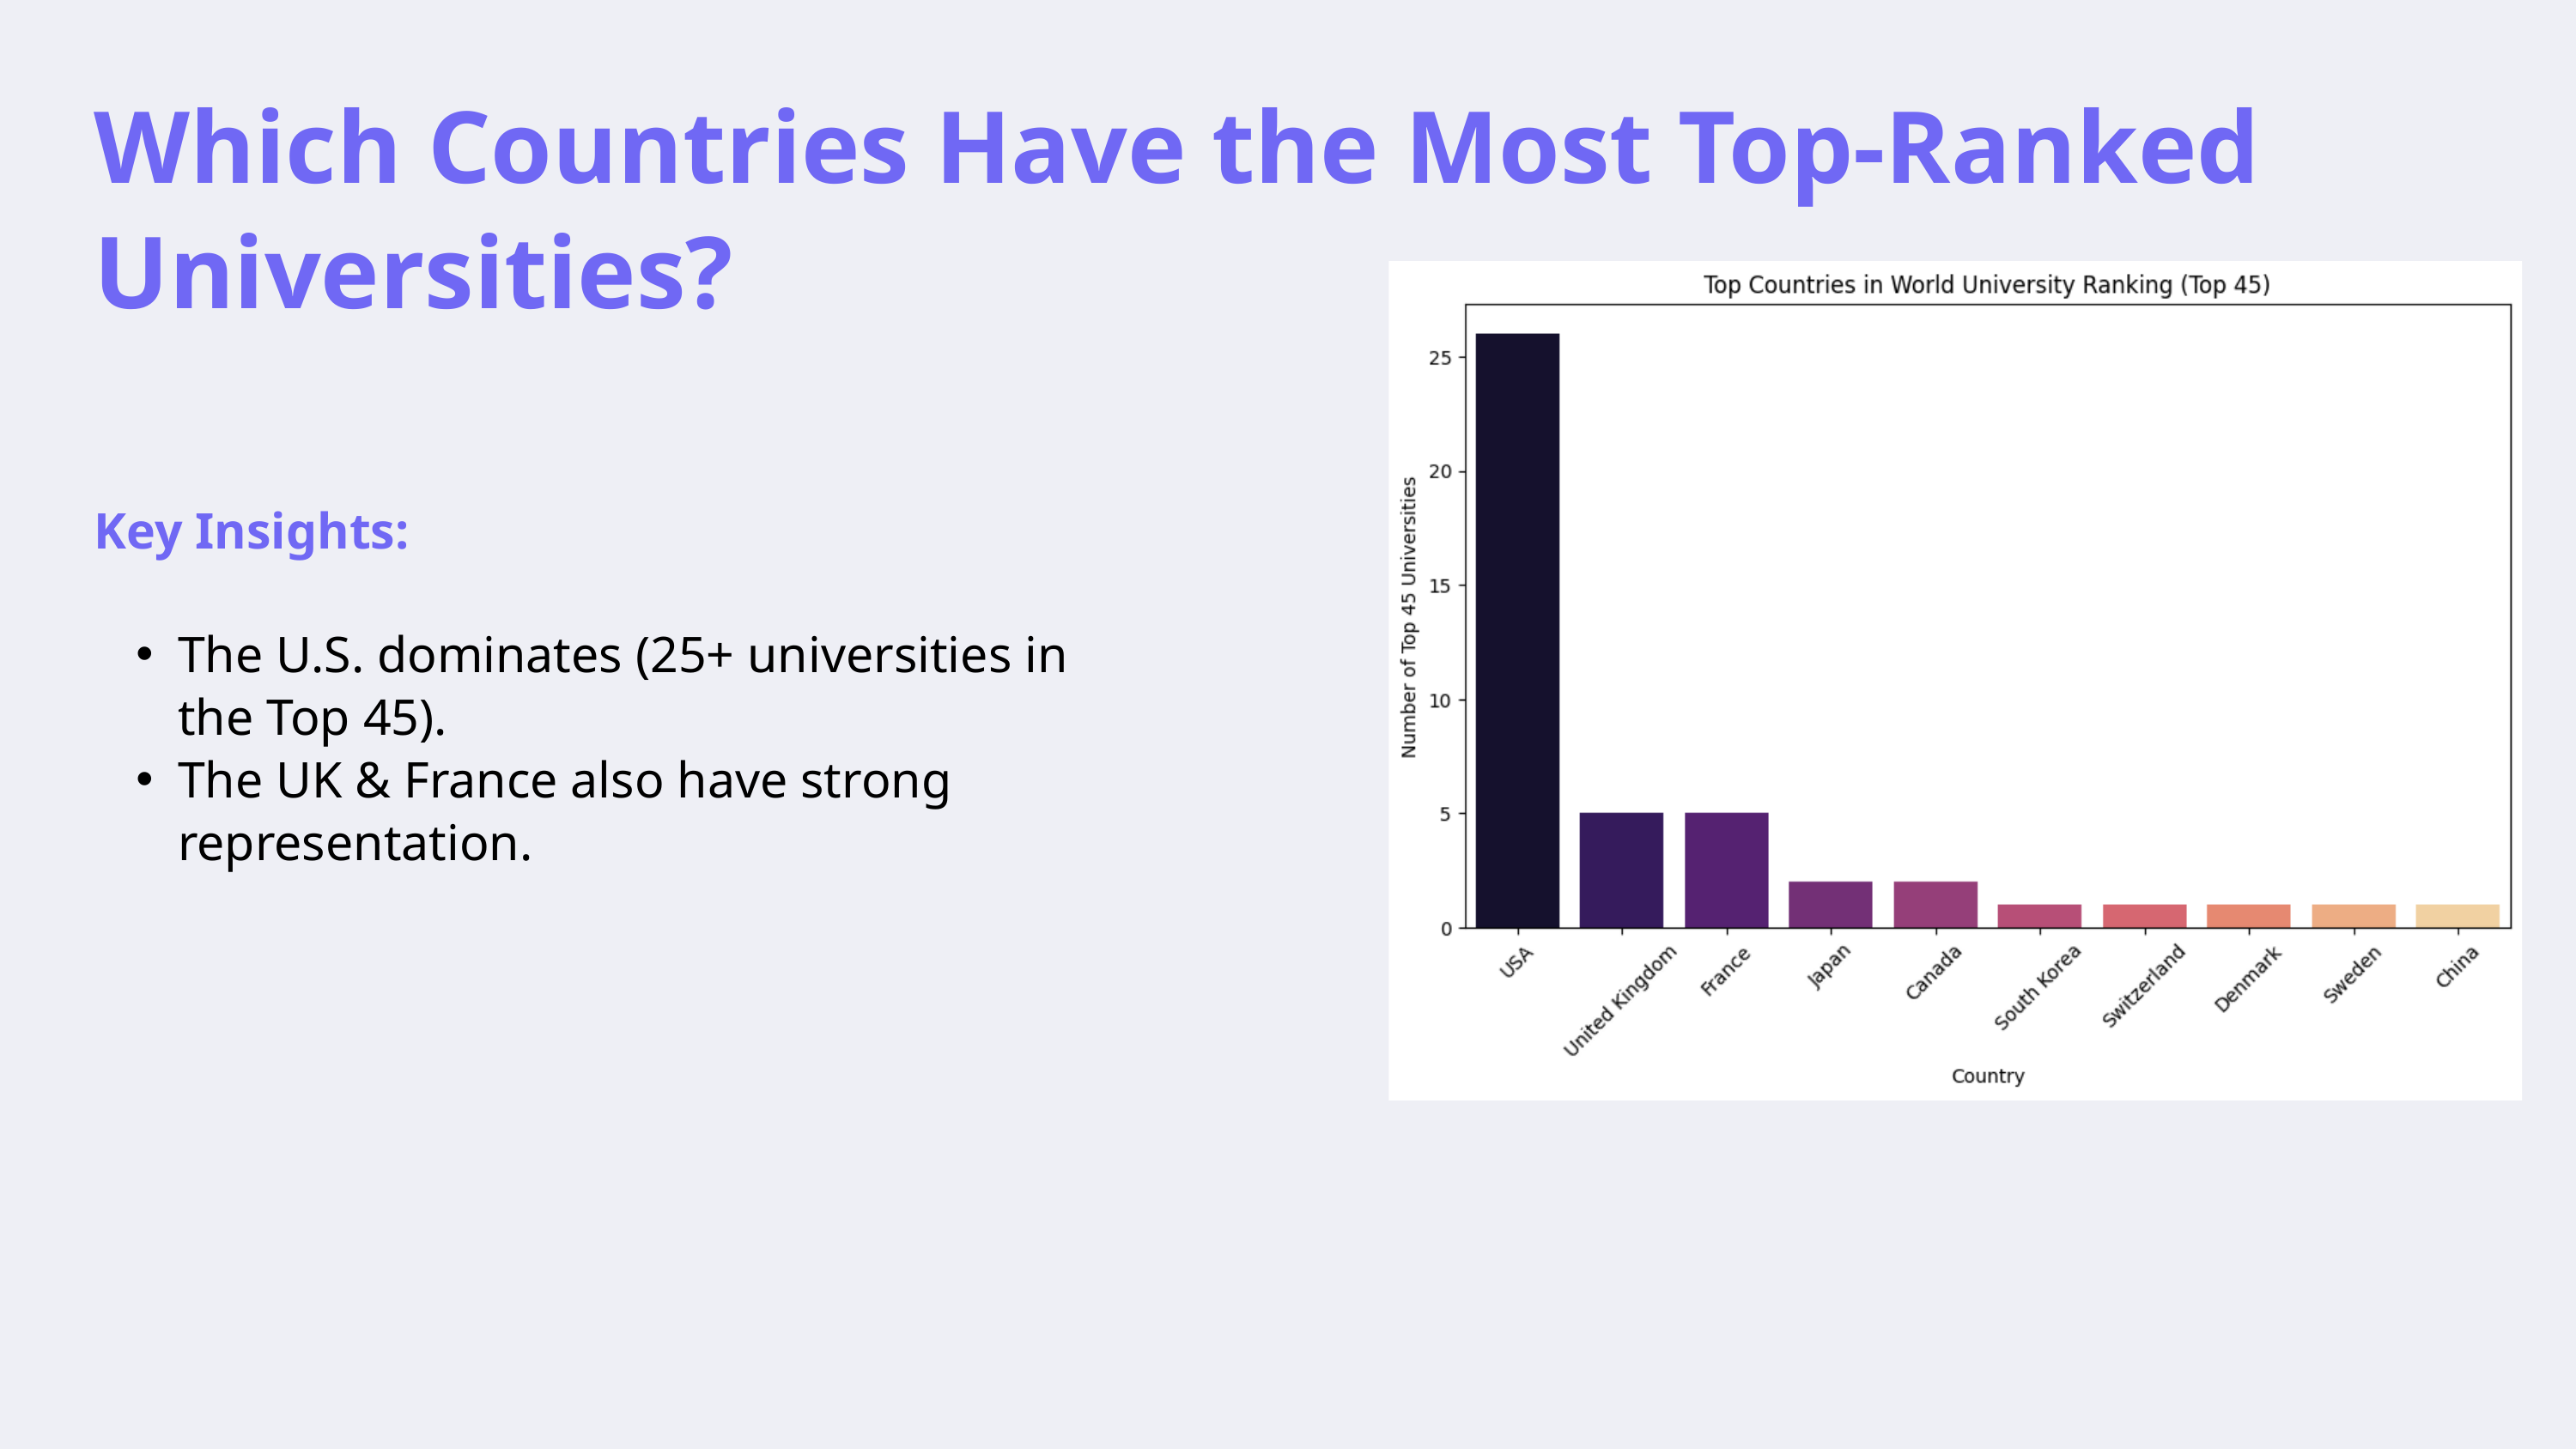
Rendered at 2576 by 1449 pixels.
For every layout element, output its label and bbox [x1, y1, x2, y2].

text_box [94, 84, 2482, 370]
text_box [0, 0, 2576, 1449]
text_box [94, 500, 597, 623]
